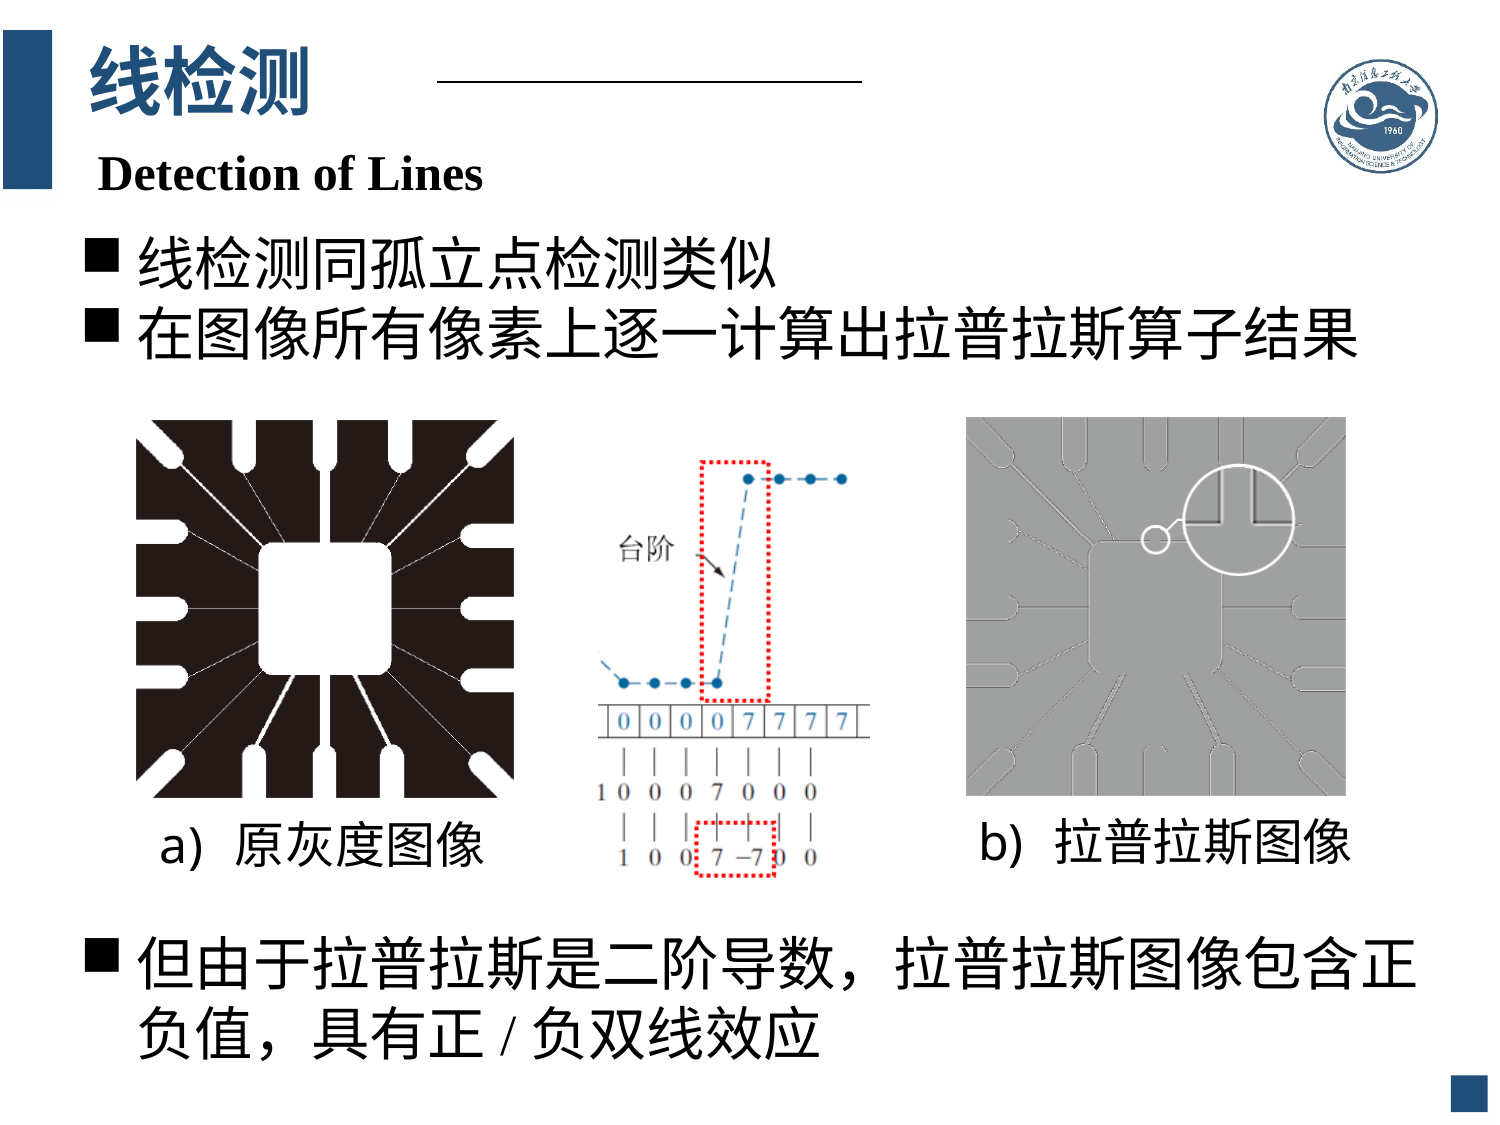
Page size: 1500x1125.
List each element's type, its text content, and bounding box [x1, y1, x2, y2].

text_box [1451, 1074, 1489, 1113]
text_box Detection of Lines [82, 102, 862, 219]
picture [1308, 44, 1452, 185]
text_box 线检测同孤立点检测类似 在图像所有像素上逐一计算出拉普拉斯算子结果 但由于拉普拉斯是二阶导数，拉普拉斯图像包含正负值，具有正/负双线效应 [65, 219, 1451, 1125]
text_box [2, 29, 53, 190]
text_box 拉普拉斯图像 [963, 803, 1369, 879]
text_box 原灰度图像 [145, 806, 501, 881]
picture [961, 412, 1354, 801]
picture [129, 415, 521, 804]
text_box 线检测 [72, 15, 473, 156]
picture [598, 398, 870, 905]
